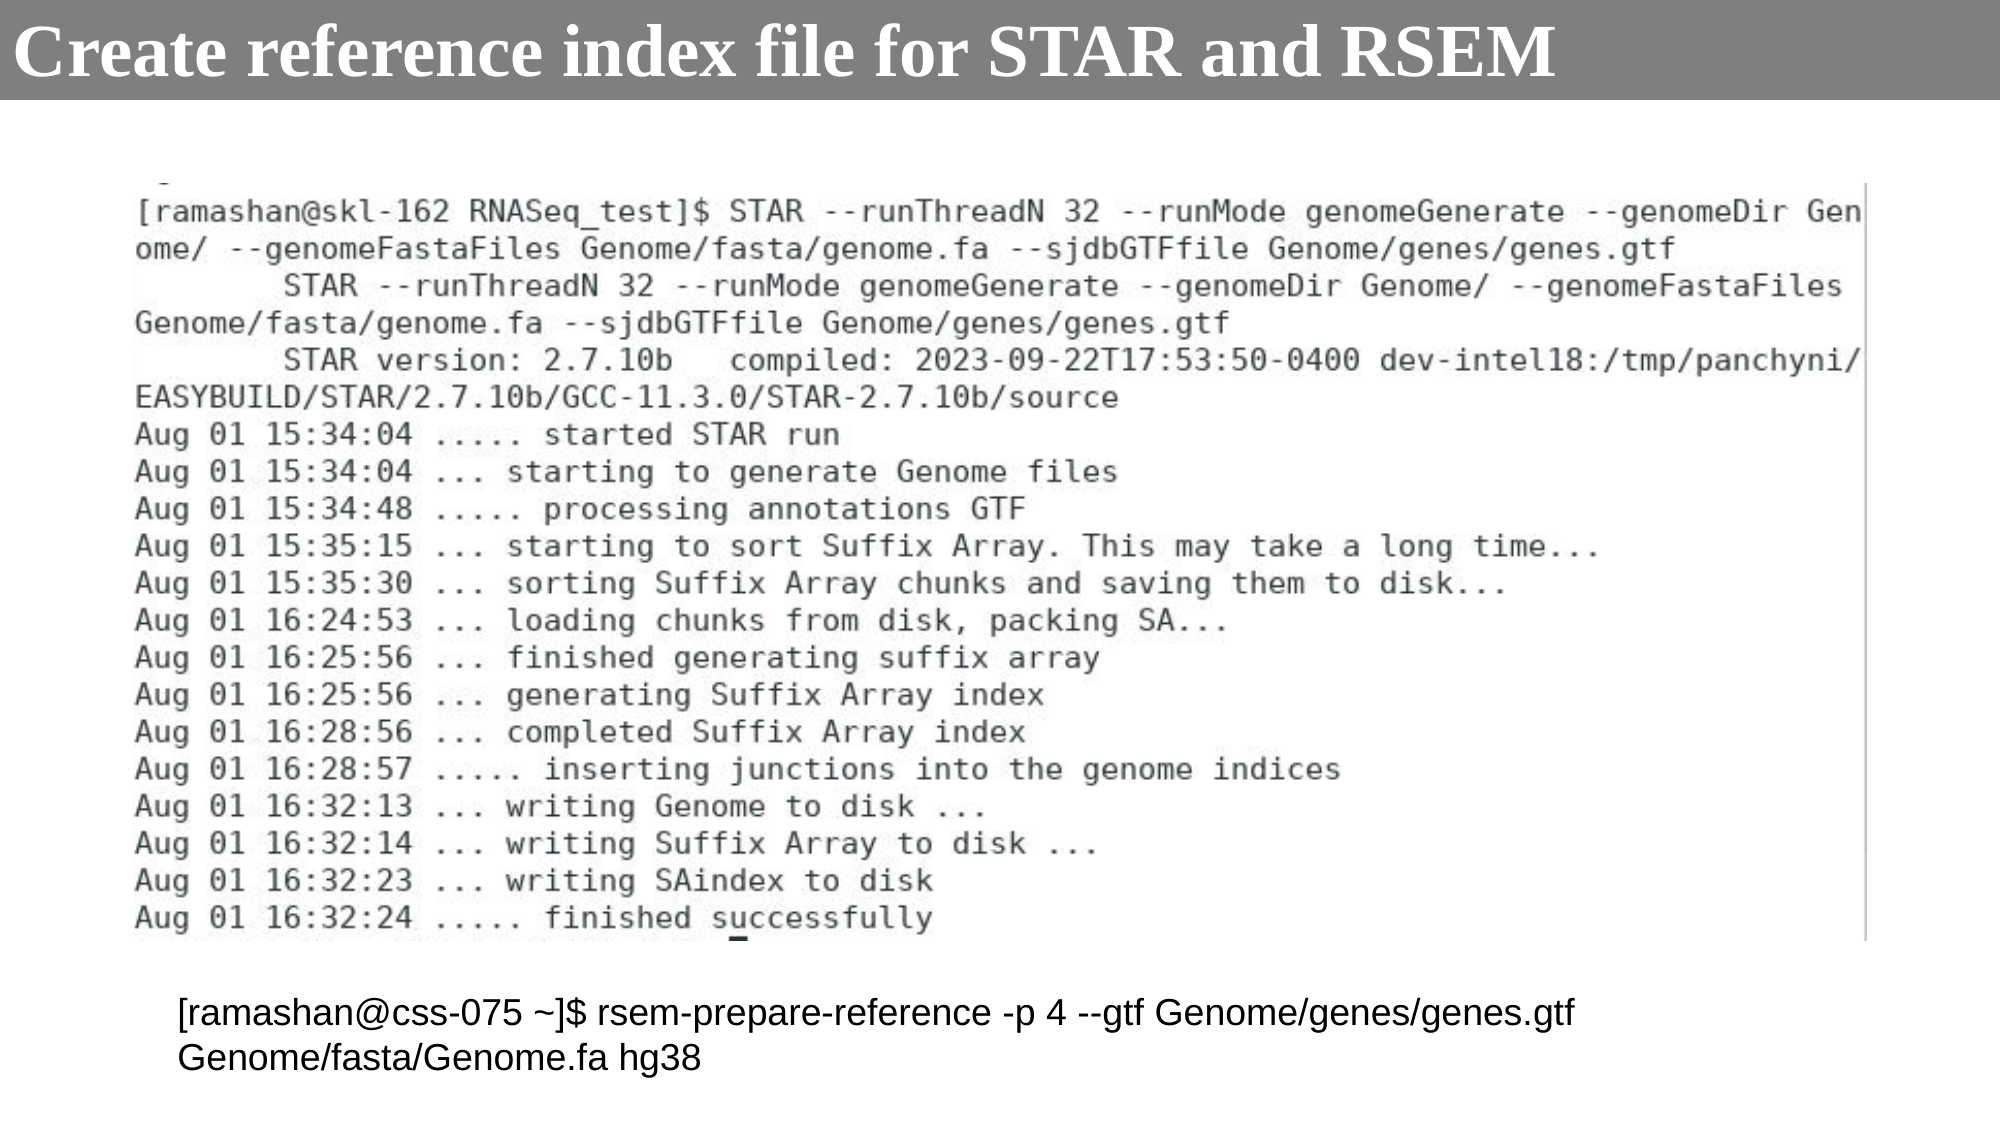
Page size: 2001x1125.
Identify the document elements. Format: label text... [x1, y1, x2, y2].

title Create reference index file for STAR and RSEM [12, 0, 1641, 92]
text_box [ramashan@css-075 ~]$ rsem-prepare-reference -p 4 --gtf Genome/genes/genes.gtf Genome/fasta/Genome.fa hg38 [162, 980, 1938, 1085]
picture [133, 183, 1867, 942]
